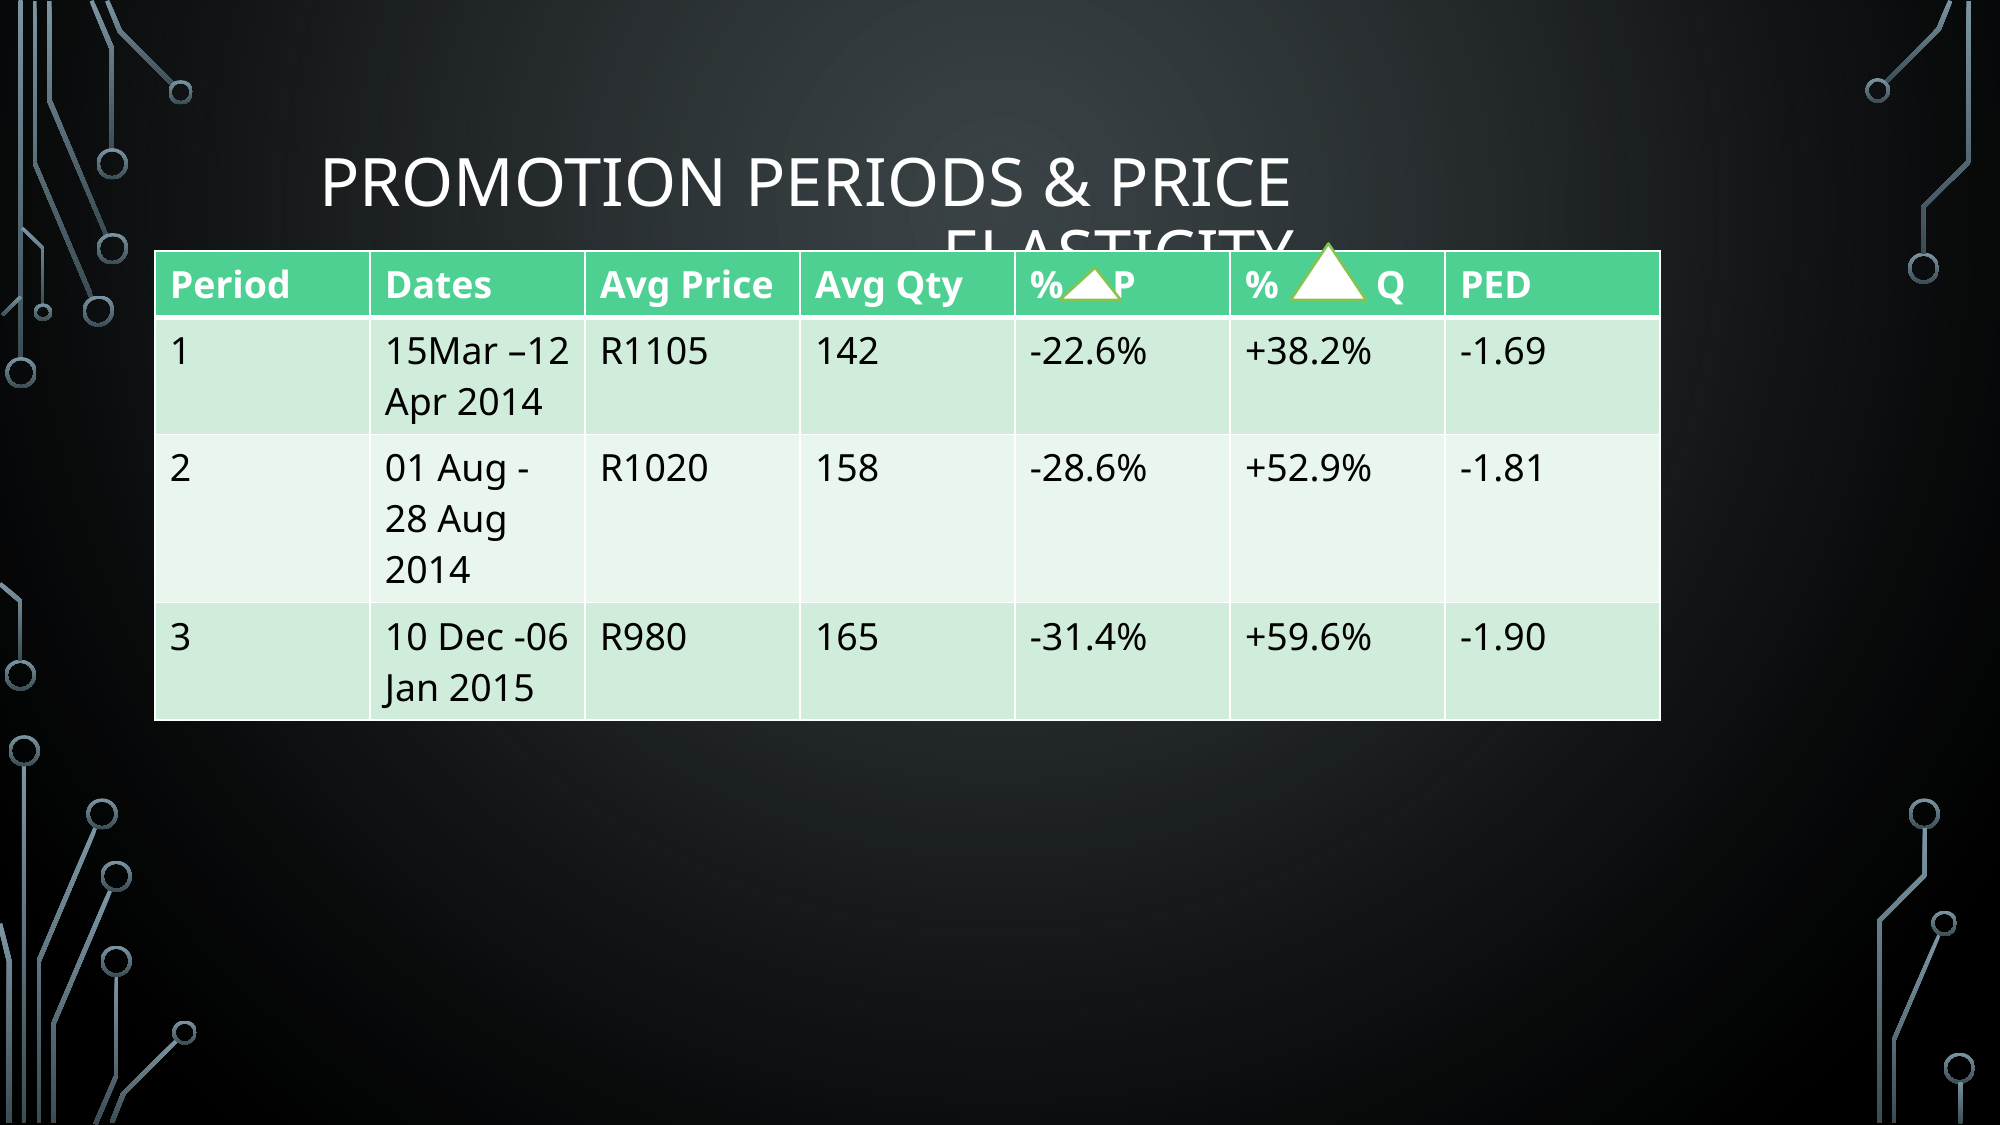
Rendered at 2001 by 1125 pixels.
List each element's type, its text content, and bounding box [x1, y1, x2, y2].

text_box [1289, 242, 1368, 302]
table_cell -31.4% [1016, 603, 1229, 719]
text_box [1058, 266, 1122, 302]
table_cell 15Mar –12 Apr 2014 [371, 320, 584, 434]
table_header % Q [1231, 252, 1444, 315]
table_header Avg Price [586, 252, 799, 315]
table_cell R1105 [586, 320, 799, 434]
table_cell +59.6% [1231, 603, 1444, 719]
table_cell 158 [801, 435, 1014, 602]
table_cell -28.6% [1016, 435, 1229, 602]
table_cell 142 [801, 320, 1014, 434]
table_cell +38.2% [1231, 320, 1444, 434]
table_cell +52.9% [1231, 435, 1444, 602]
table_header PED [1446, 252, 1659, 315]
table_cell 3 [156, 603, 369, 719]
table_cell R980 [586, 603, 799, 719]
table_header Avg Qty [801, 252, 1014, 315]
table_cell 01 Aug -28 Aug 2014 [371, 435, 584, 602]
table_header % P [1016, 252, 1229, 315]
table_cell -1.69 [1446, 320, 1659, 434]
table_header Dates [371, 252, 584, 315]
table_cell 165 [801, 603, 1014, 719]
table_cell -1.90 [1446, 603, 1659, 719]
table_cell 1 [156, 320, 369, 434]
table_header Period [156, 252, 369, 315]
table_cell 10 Dec -06 Jan 2015 [371, 603, 584, 719]
title Promotion periods & price elasticity [227, 134, 1310, 250]
table_cell 2 [156, 435, 369, 602]
table_cell -1.81 [1446, 435, 1659, 602]
table_cell -22.6% [1016, 320, 1229, 434]
table_cell R1020 [586, 435, 799, 602]
